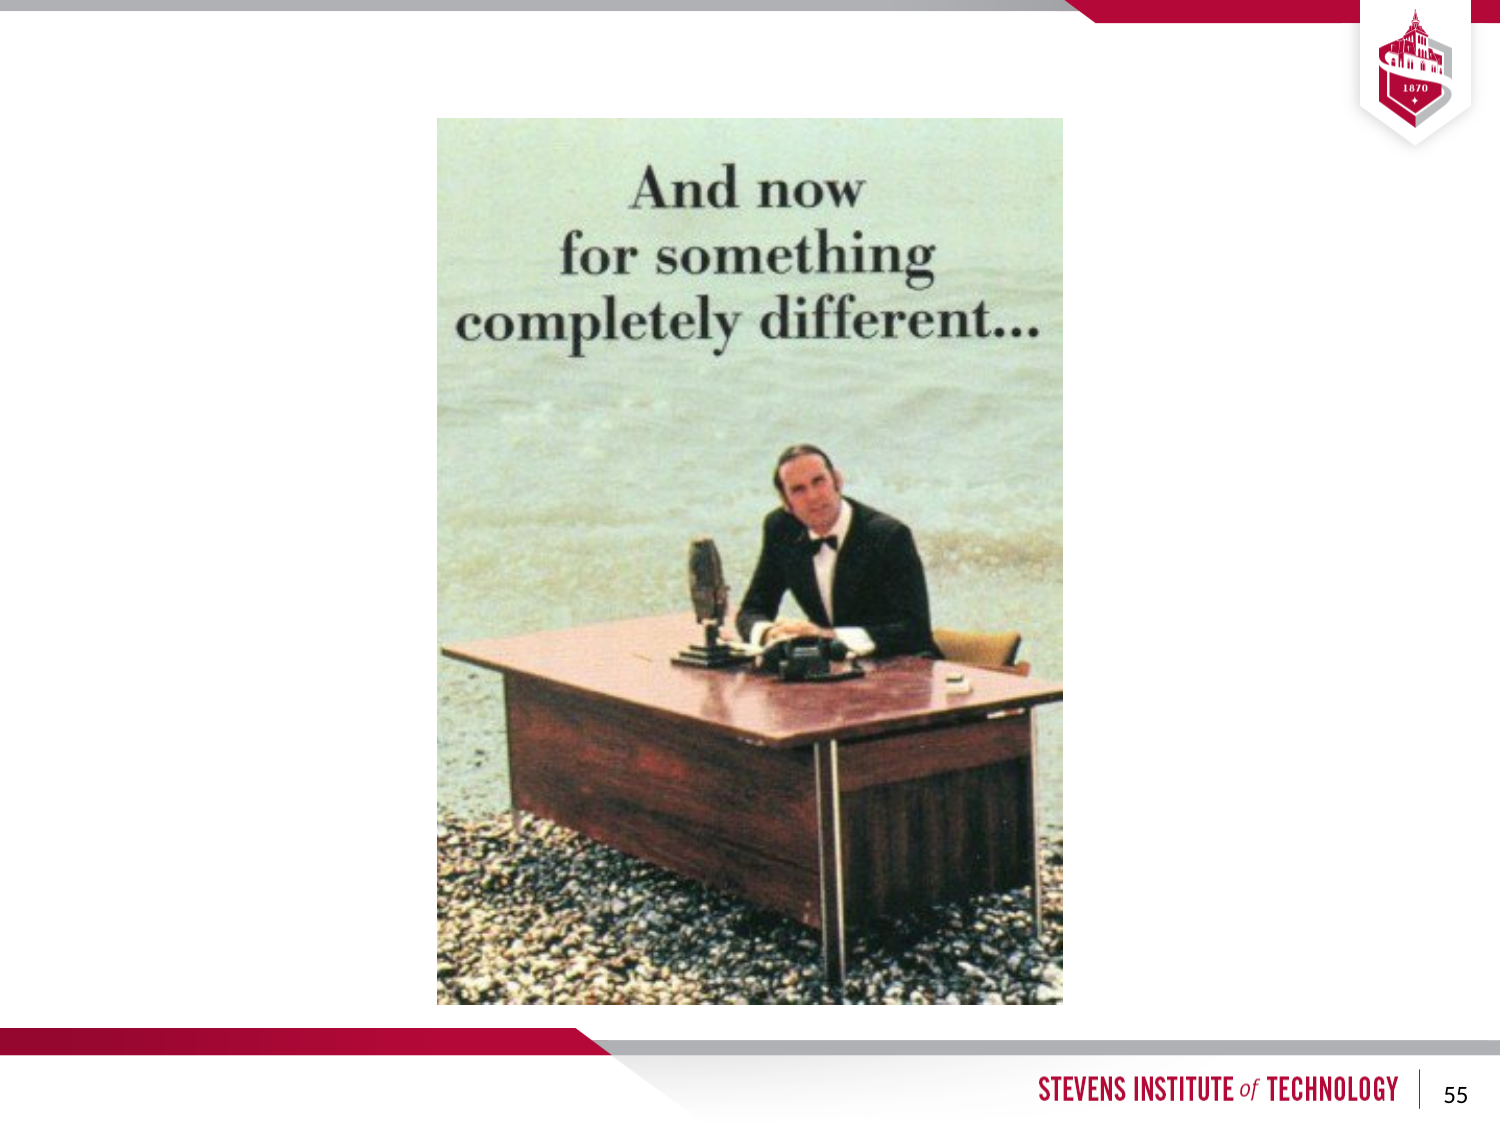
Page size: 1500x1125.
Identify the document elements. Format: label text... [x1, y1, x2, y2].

picture [0, 0, 1500, 1005]
picture [0, 1028, 1500, 1125]
slide_number 55 [1428, 1071, 1490, 1108]
